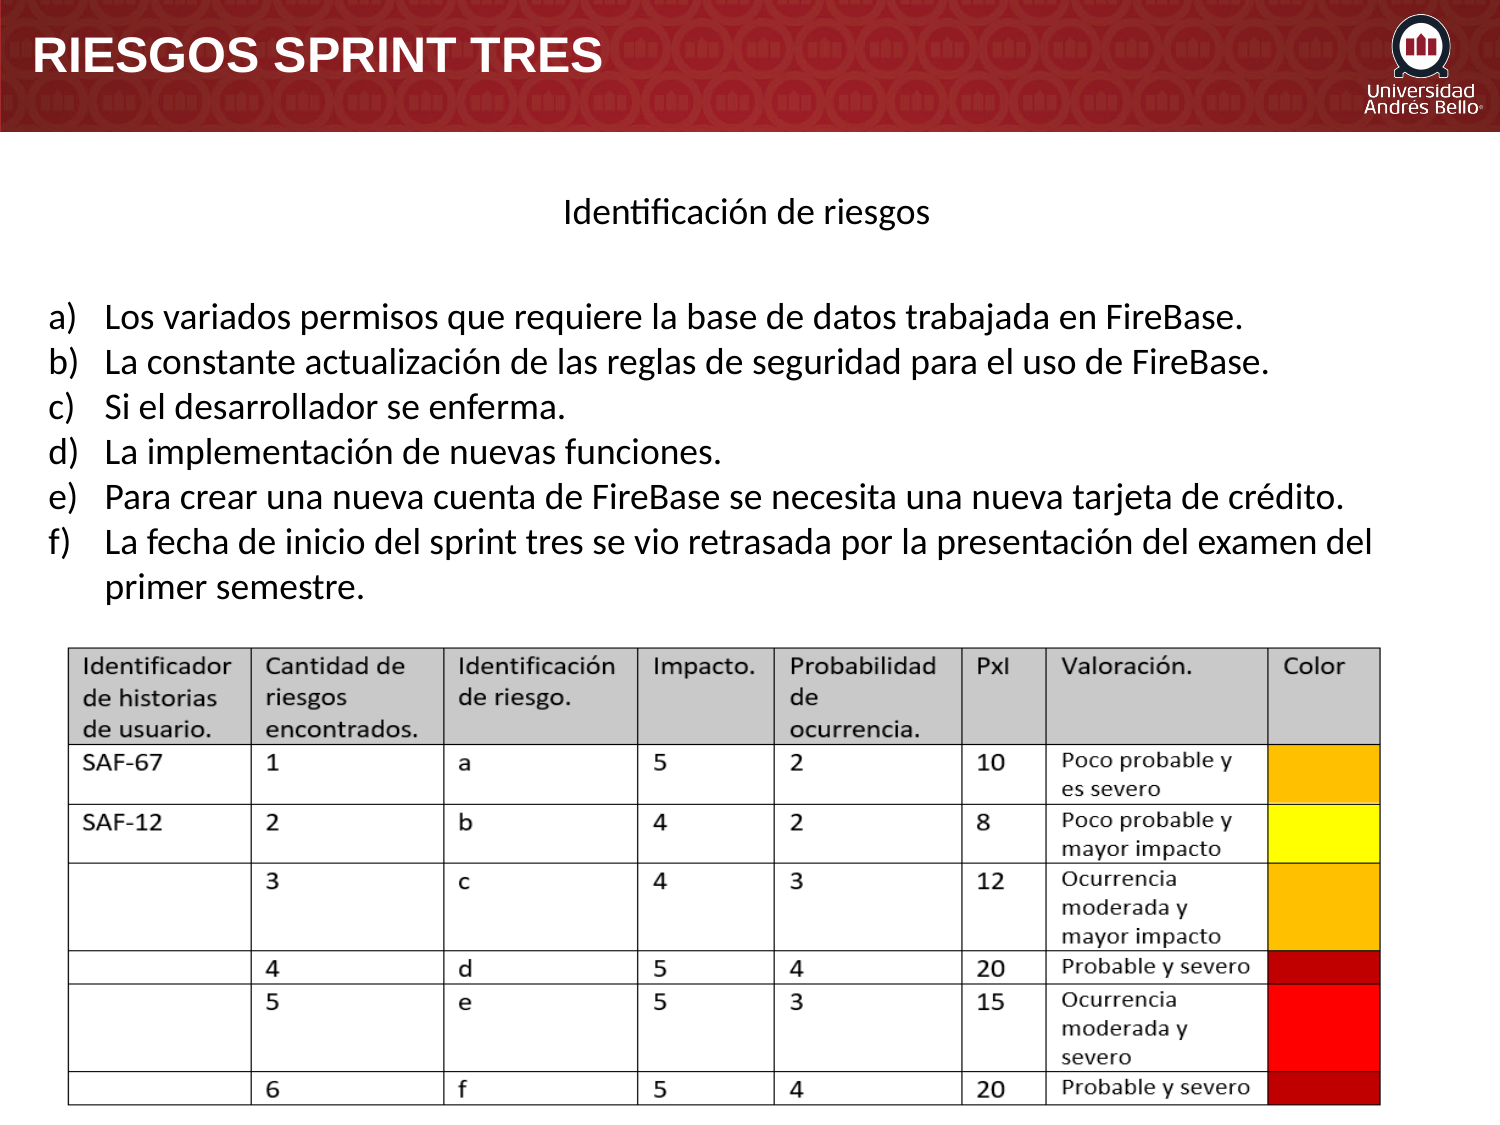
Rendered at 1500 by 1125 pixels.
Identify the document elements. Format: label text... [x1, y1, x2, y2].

picture [63, 642, 1382, 1111]
text_box Los variados permisos que requiere la base de datos trabajada en FireBase. La constante actualización de las reglas de seguridad para el uso de FireBase. Si el desarrollador se enferma. La implementación de nuevas funciones. Para crear una nueva cuenta de FireBase se necesita una nueva tarjeta de crédito. La fecha de inicio del sprint tres se vio retrasada por la presentación del examen del primer semestre. [33, 284, 1448, 614]
picture [0, 0, 1500, 132]
text_box Identificación de riesgos [548, 179, 952, 240]
